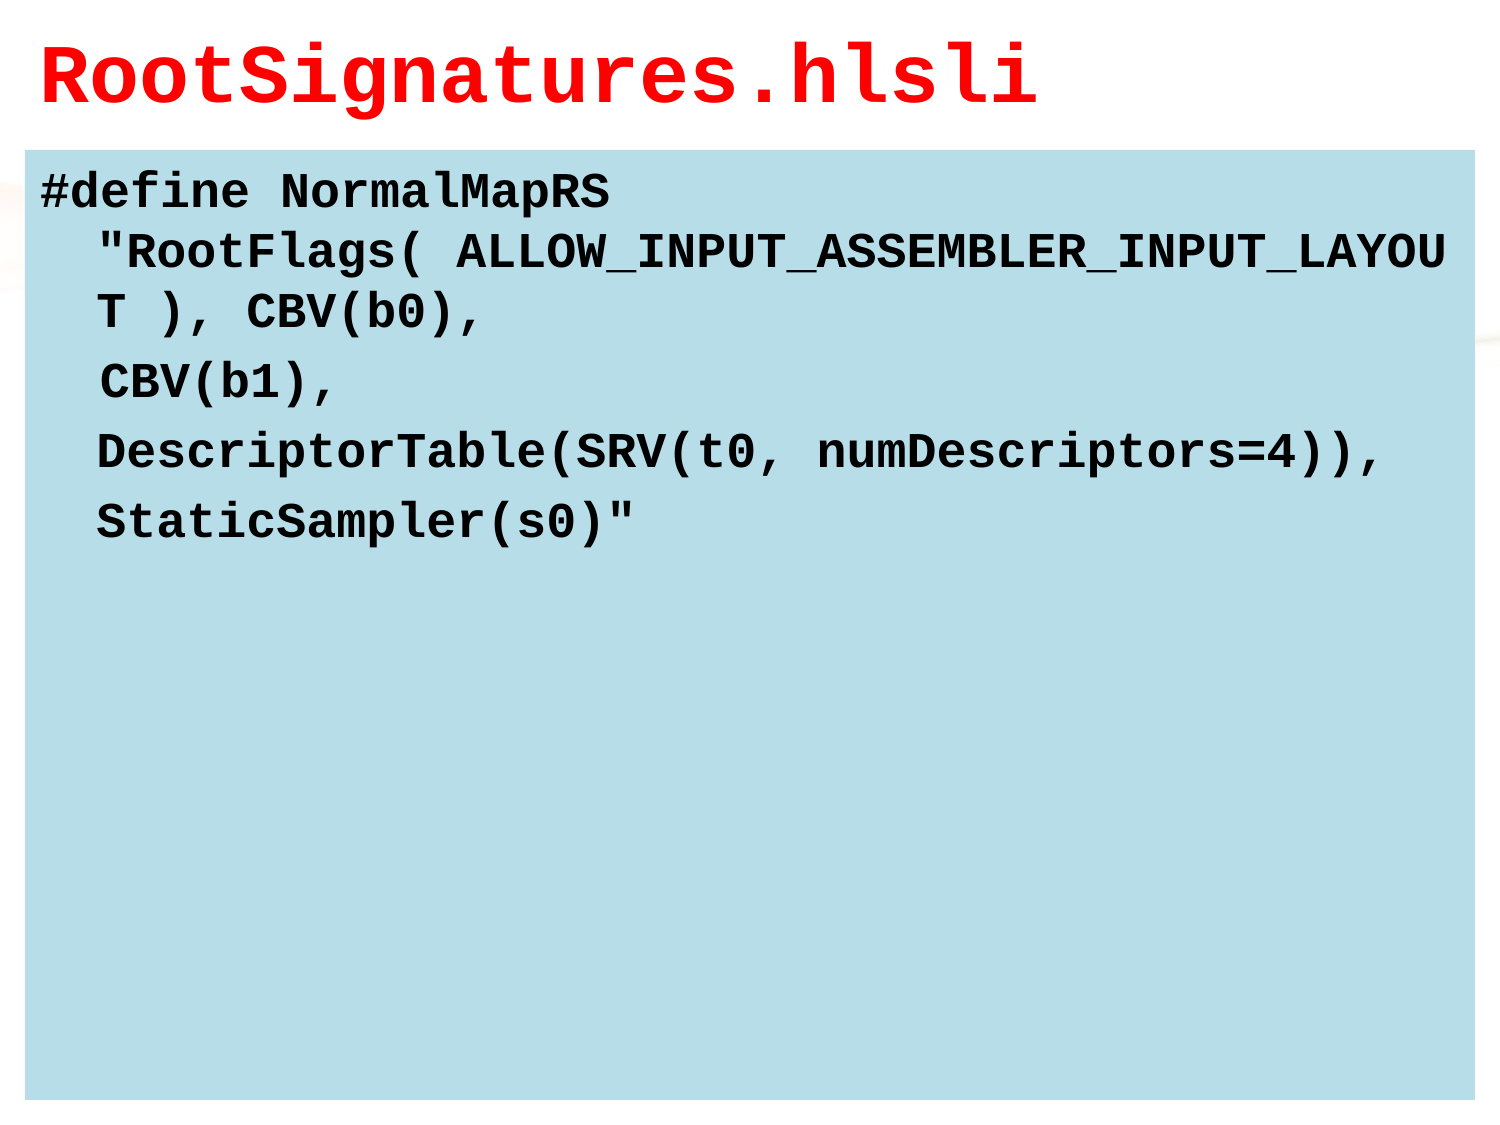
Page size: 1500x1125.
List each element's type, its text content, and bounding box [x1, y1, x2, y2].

list #define NormalMapRS "RootFlags( ALLOW_INPUT_ASSEMBLER_INPUT_LAYOUT ), CBV(b0), CBV(b1), DescriptorTable(SRV(t0, numDescriptors=4)), StaticSampler(s0)" [24, 149, 1475, 1100]
title RootSignatures.hlsli [24, 12, 1475, 125]
